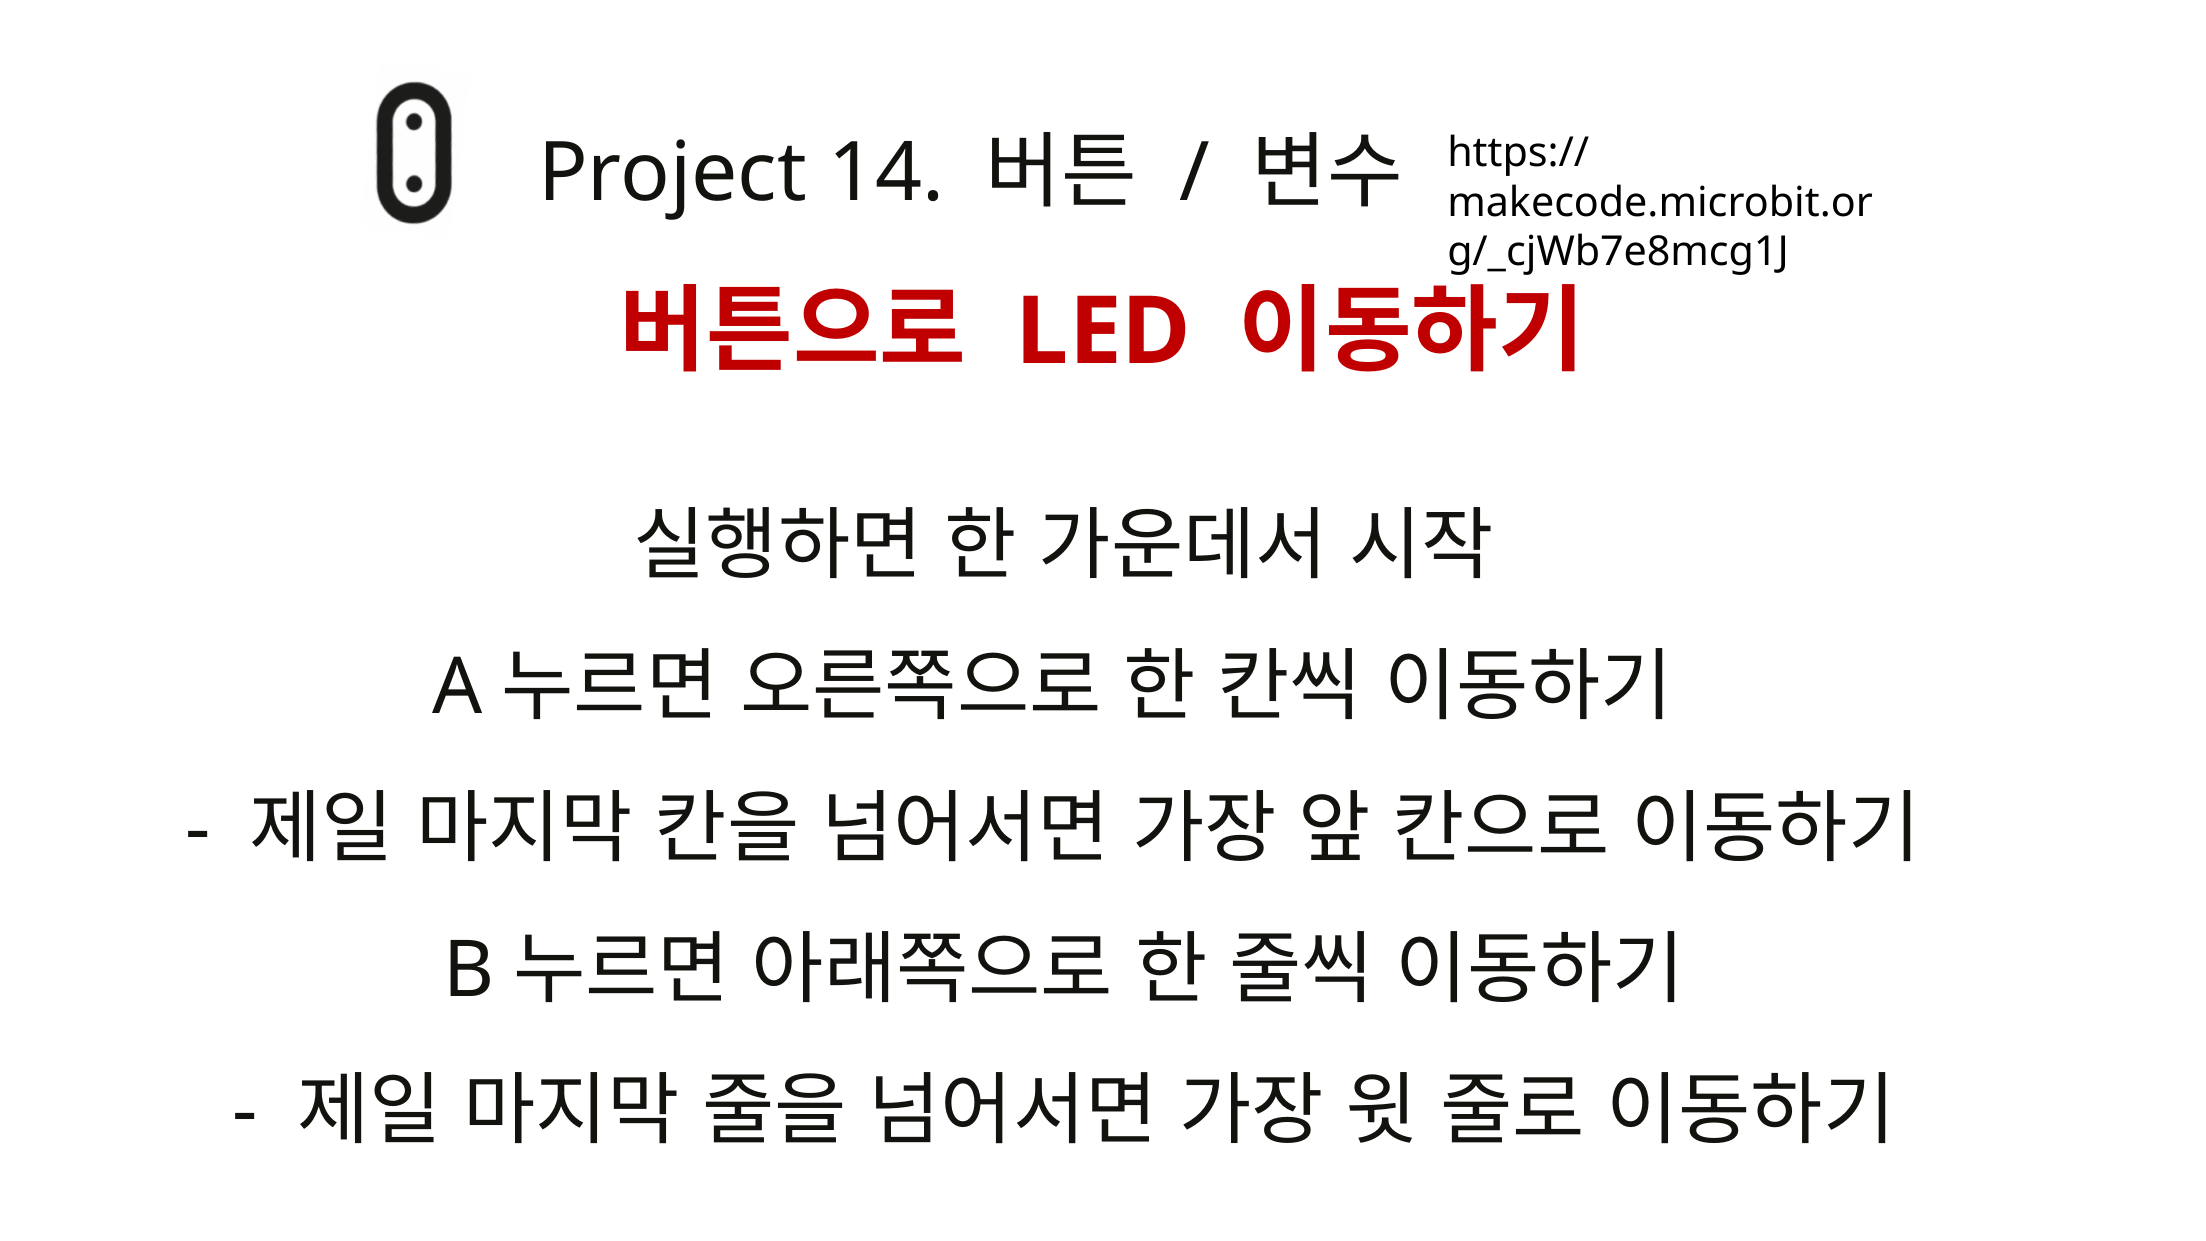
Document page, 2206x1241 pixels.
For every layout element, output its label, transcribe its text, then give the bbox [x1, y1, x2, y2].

picture [331, 61, 499, 232]
text_box 실행하면 한 가운데서 시작 A누르면 오른쪽으로 한 칸씩 이동하기 - 제일 마지막 칸을 넘어서면 가장 앞 칸으로 이동하기 B누르면 아래쪽으로 한 줄씩 이동하기 - 제일 마지막 줄을 넘어서면 가장 윗 줄로 이동하기 [80, 441, 2048, 1129]
text_box Project 14. 버튼 / 변수 [470, 110, 1471, 230]
text_box https://makecode.microbit.org/_cjWb7e8mcg1J [1432, 118, 1905, 282]
text_box 버튼으로 LED 이동하기 [411, 230, 1794, 436]
